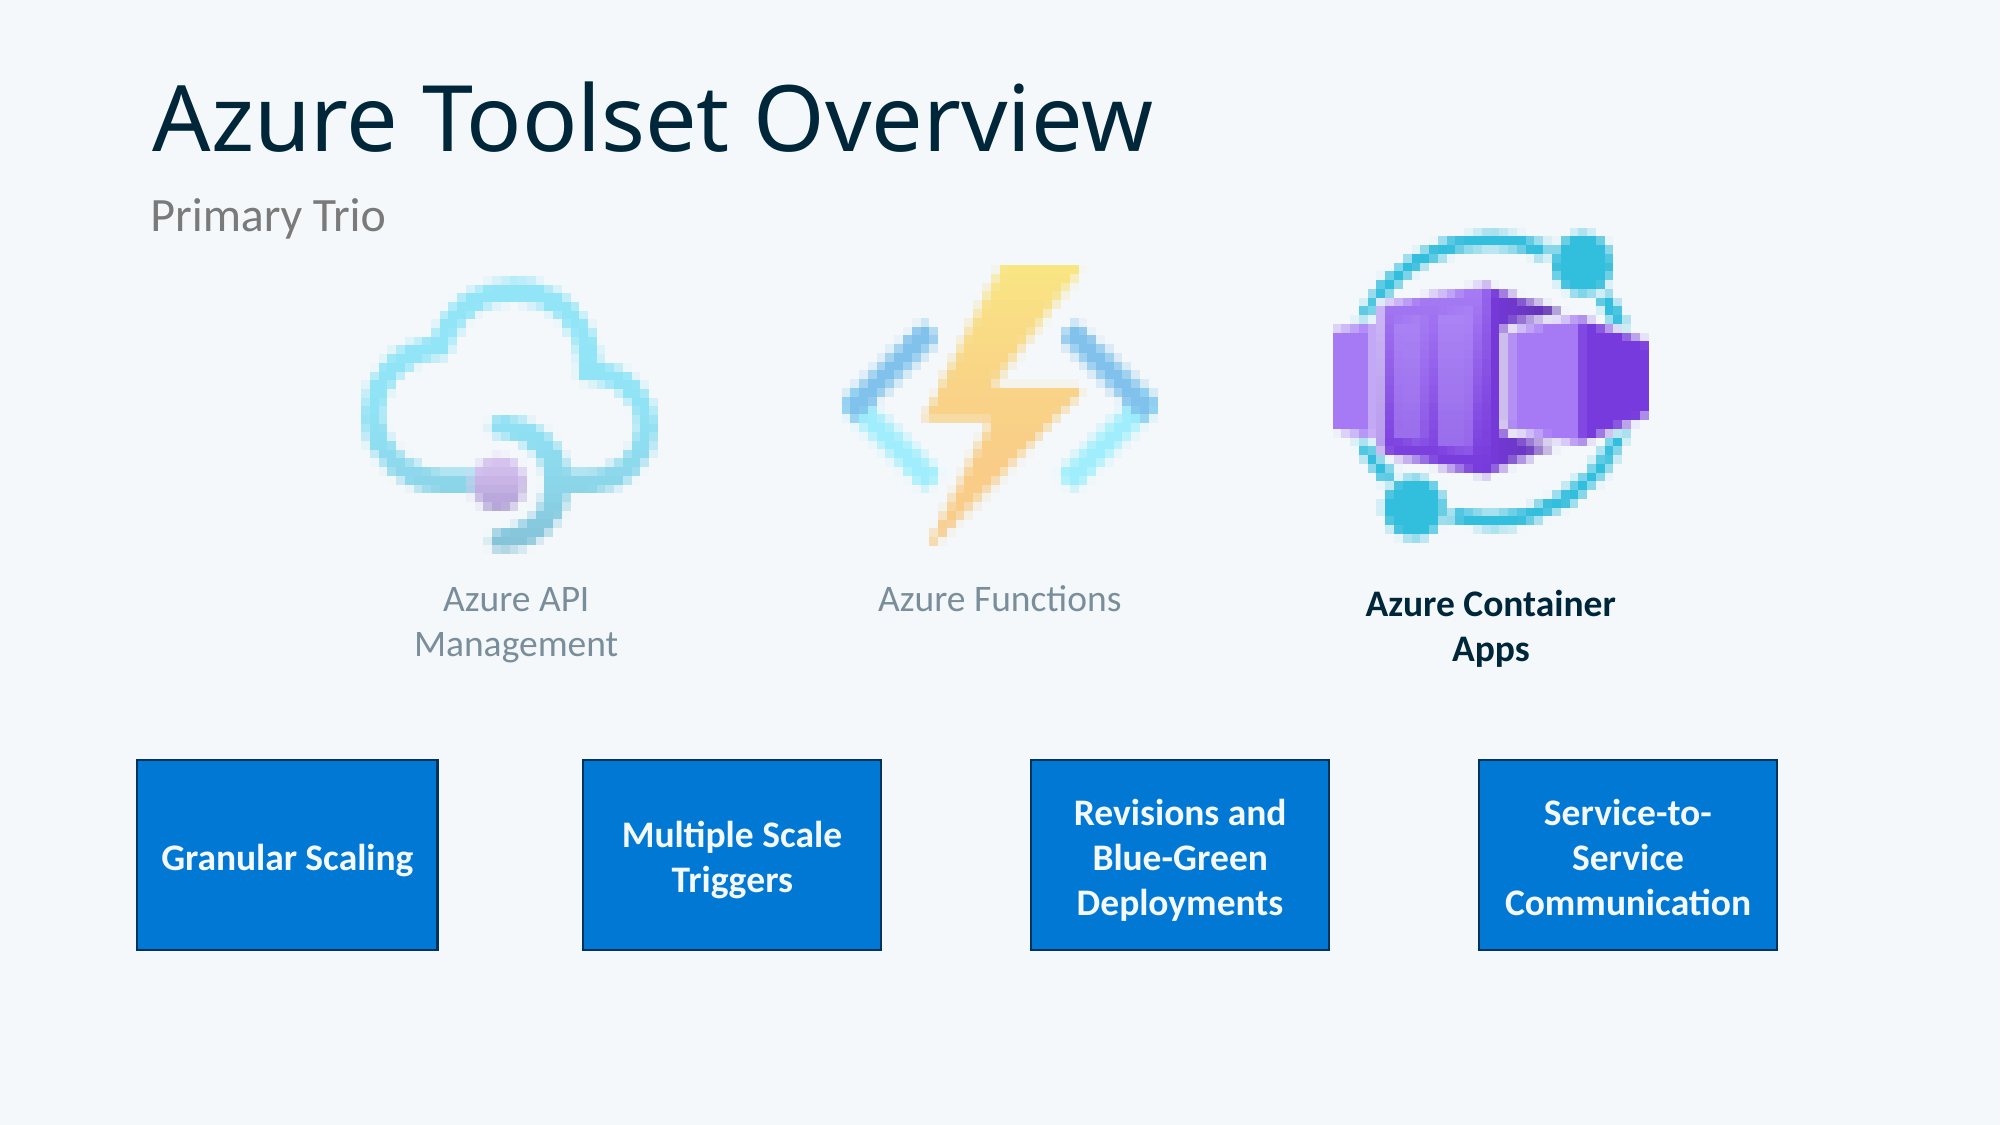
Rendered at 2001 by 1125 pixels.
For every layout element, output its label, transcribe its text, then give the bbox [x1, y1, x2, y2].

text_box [353, 259, 667, 673]
text_box Revisions and Blue-Green Deployments [1030, 759, 1330, 951]
title Azure Toolset Overview [137, 59, 1863, 183]
text_box Service-to-Service Communication [1478, 759, 1778, 951]
list Primary Trio [135, 183, 1863, 250]
text_box Granular Scaling [136, 759, 439, 951]
text_box Multiple Scale Triggers [582, 759, 882, 951]
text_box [1333, 228, 1649, 678]
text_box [842, 248, 1158, 628]
